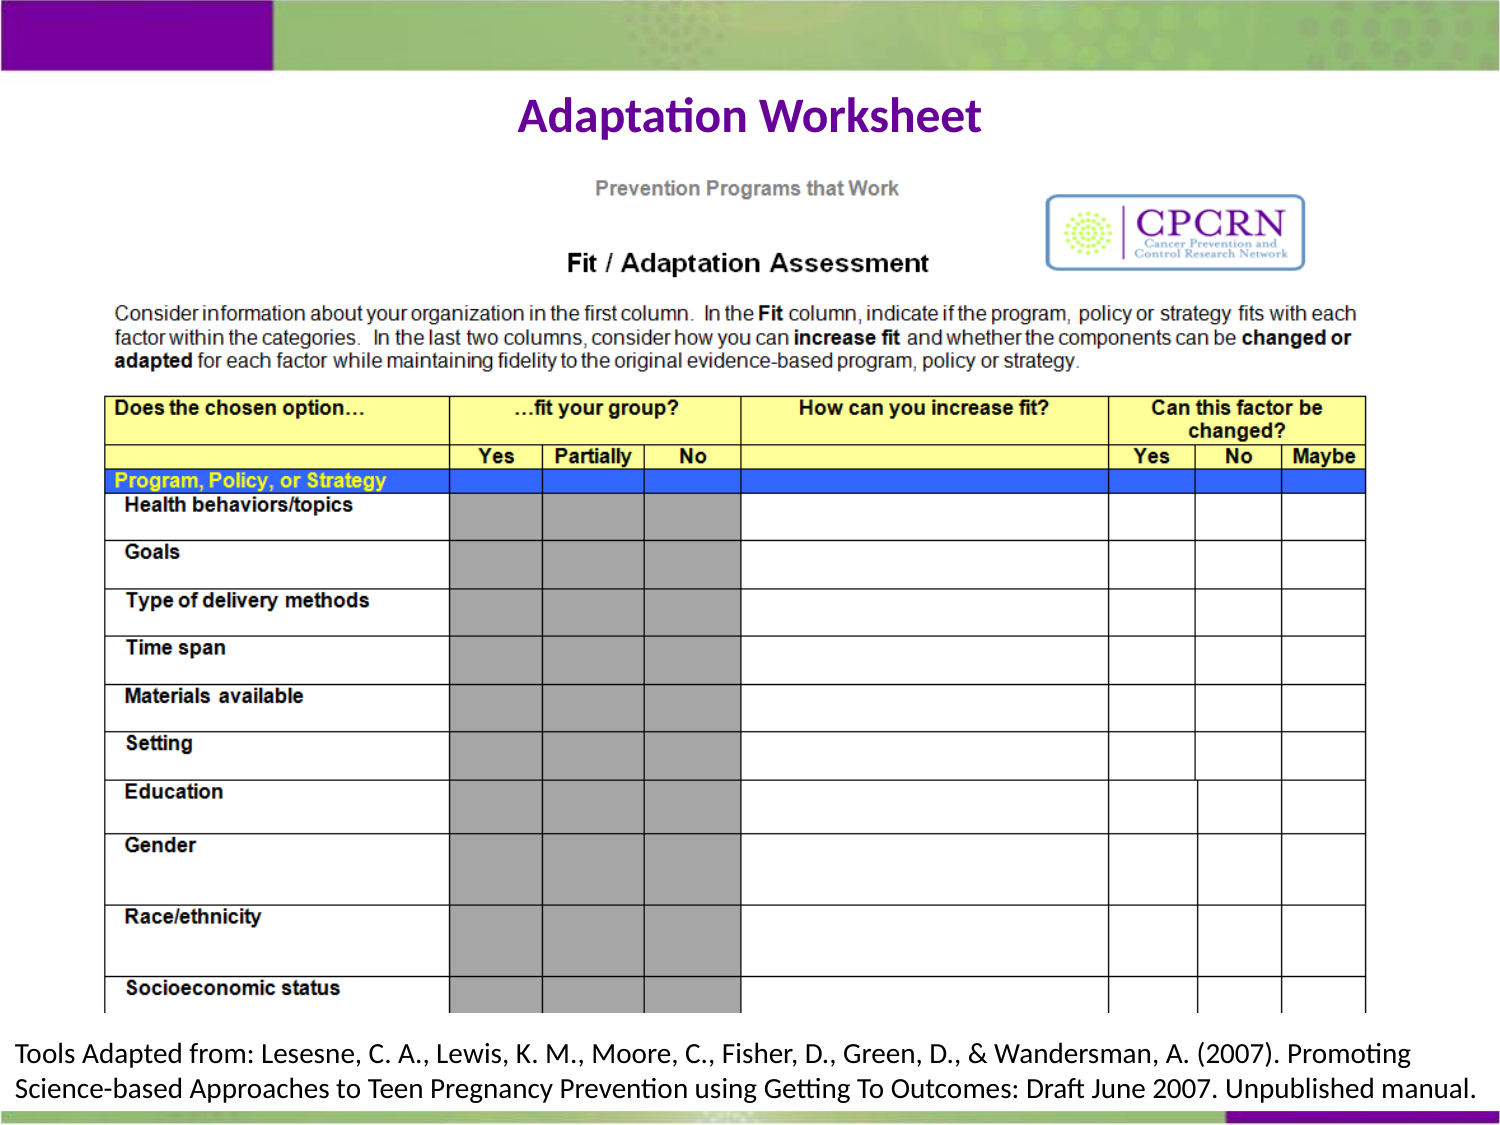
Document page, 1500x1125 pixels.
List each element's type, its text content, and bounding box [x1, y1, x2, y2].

text_box Tools Adapted from: Lesesne, C. A., Lewis, K. M., Moore, C., Fisher, D., Green, D., & Wandersman, A. (2007). Promoting Science-based Approaches to Teen Pregnancy Prevention using Getting To Outcomes: Draft June 2007. Unpublished manual. [0, 1026, 1500, 1112]
title Adaptation Worksheet [75, 75, 1425, 150]
picture [0, 0, 1500, 1026]
picture [0, 1112, 1500, 1125]
